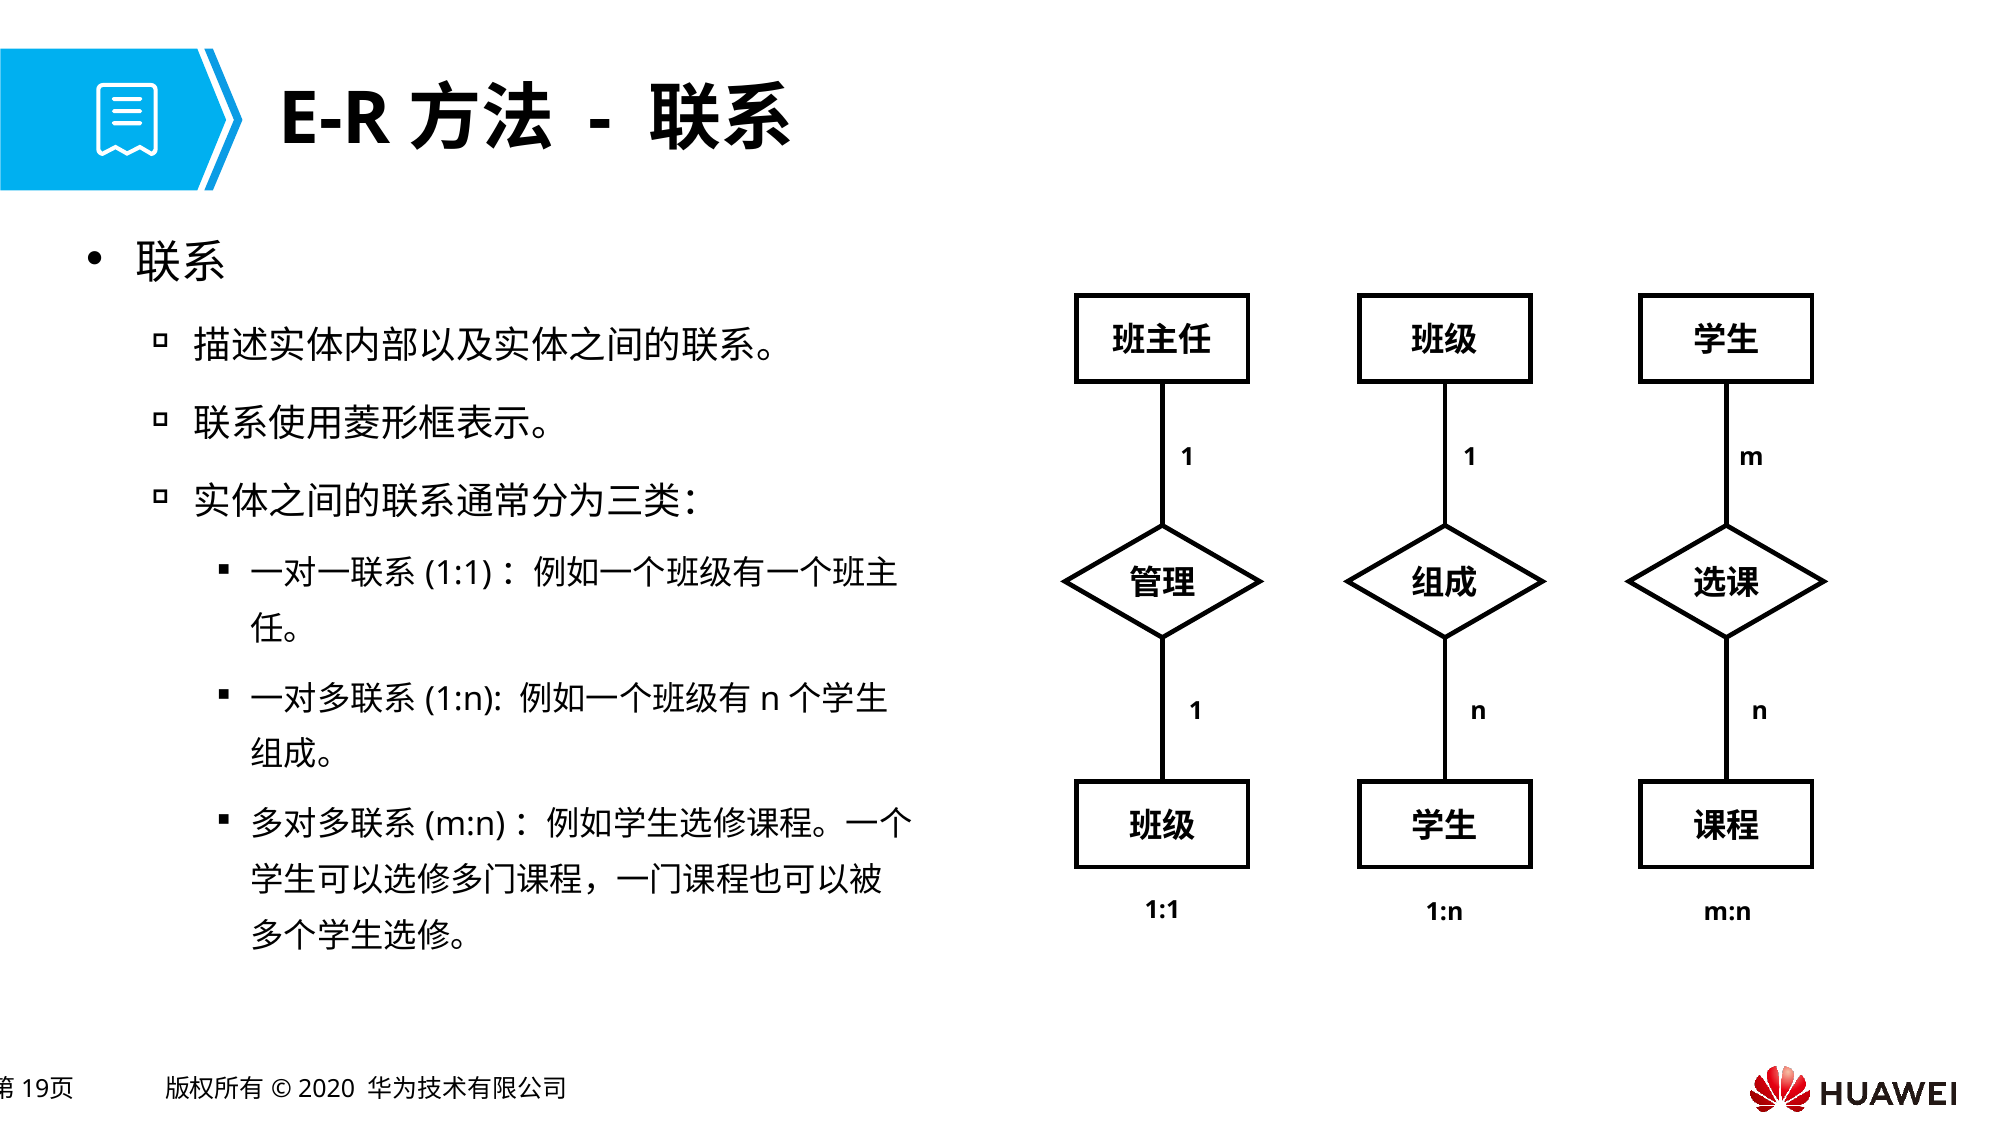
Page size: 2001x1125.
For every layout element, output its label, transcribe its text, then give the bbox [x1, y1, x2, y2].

text_box 1 [1172, 694, 1220, 725]
text_box 班级 [1359, 295, 1531, 382]
title E-R方法 - 联系 [261, 67, 1874, 173]
picture [1750, 1066, 1956, 1112]
text_box 课程 [1640, 781, 1812, 868]
text_box 1:n [1389, 895, 1501, 926]
list 联系 描述实体内部以及实体之间的联系。 联系使用菱形框表示。 实体之间的联系通常分为三类： 一对一联系(1:1)：例如一个班级有一个班主任。 一对多联系(1:n): 例如一个班级有n个学生组成。 多对多联系(m:n)：例如学生选修课程。一个学生可以选修多门课程，一门课程也可以被多个学生选修。 [72, 204, 929, 973]
text_box 班级 [1076, 781, 1248, 868]
text_box 学生 [1359, 781, 1531, 868]
text_box 1 [1163, 440, 1212, 471]
text_box 学生 [1640, 295, 1812, 382]
text_box 选课 [1628, 525, 1824, 638]
text_box m [1727, 440, 1776, 471]
text_box 管理 [1064, 525, 1260, 638]
text_box 组成 [1347, 525, 1543, 638]
text_box 1 [1446, 440, 1494, 471]
text_box n [1736, 694, 1784, 725]
text_box 班主任 [1076, 295, 1248, 382]
text_box m:n [1672, 895, 1784, 926]
text_box n [1454, 694, 1503, 725]
text_box 1:1 [1106, 893, 1218, 924]
